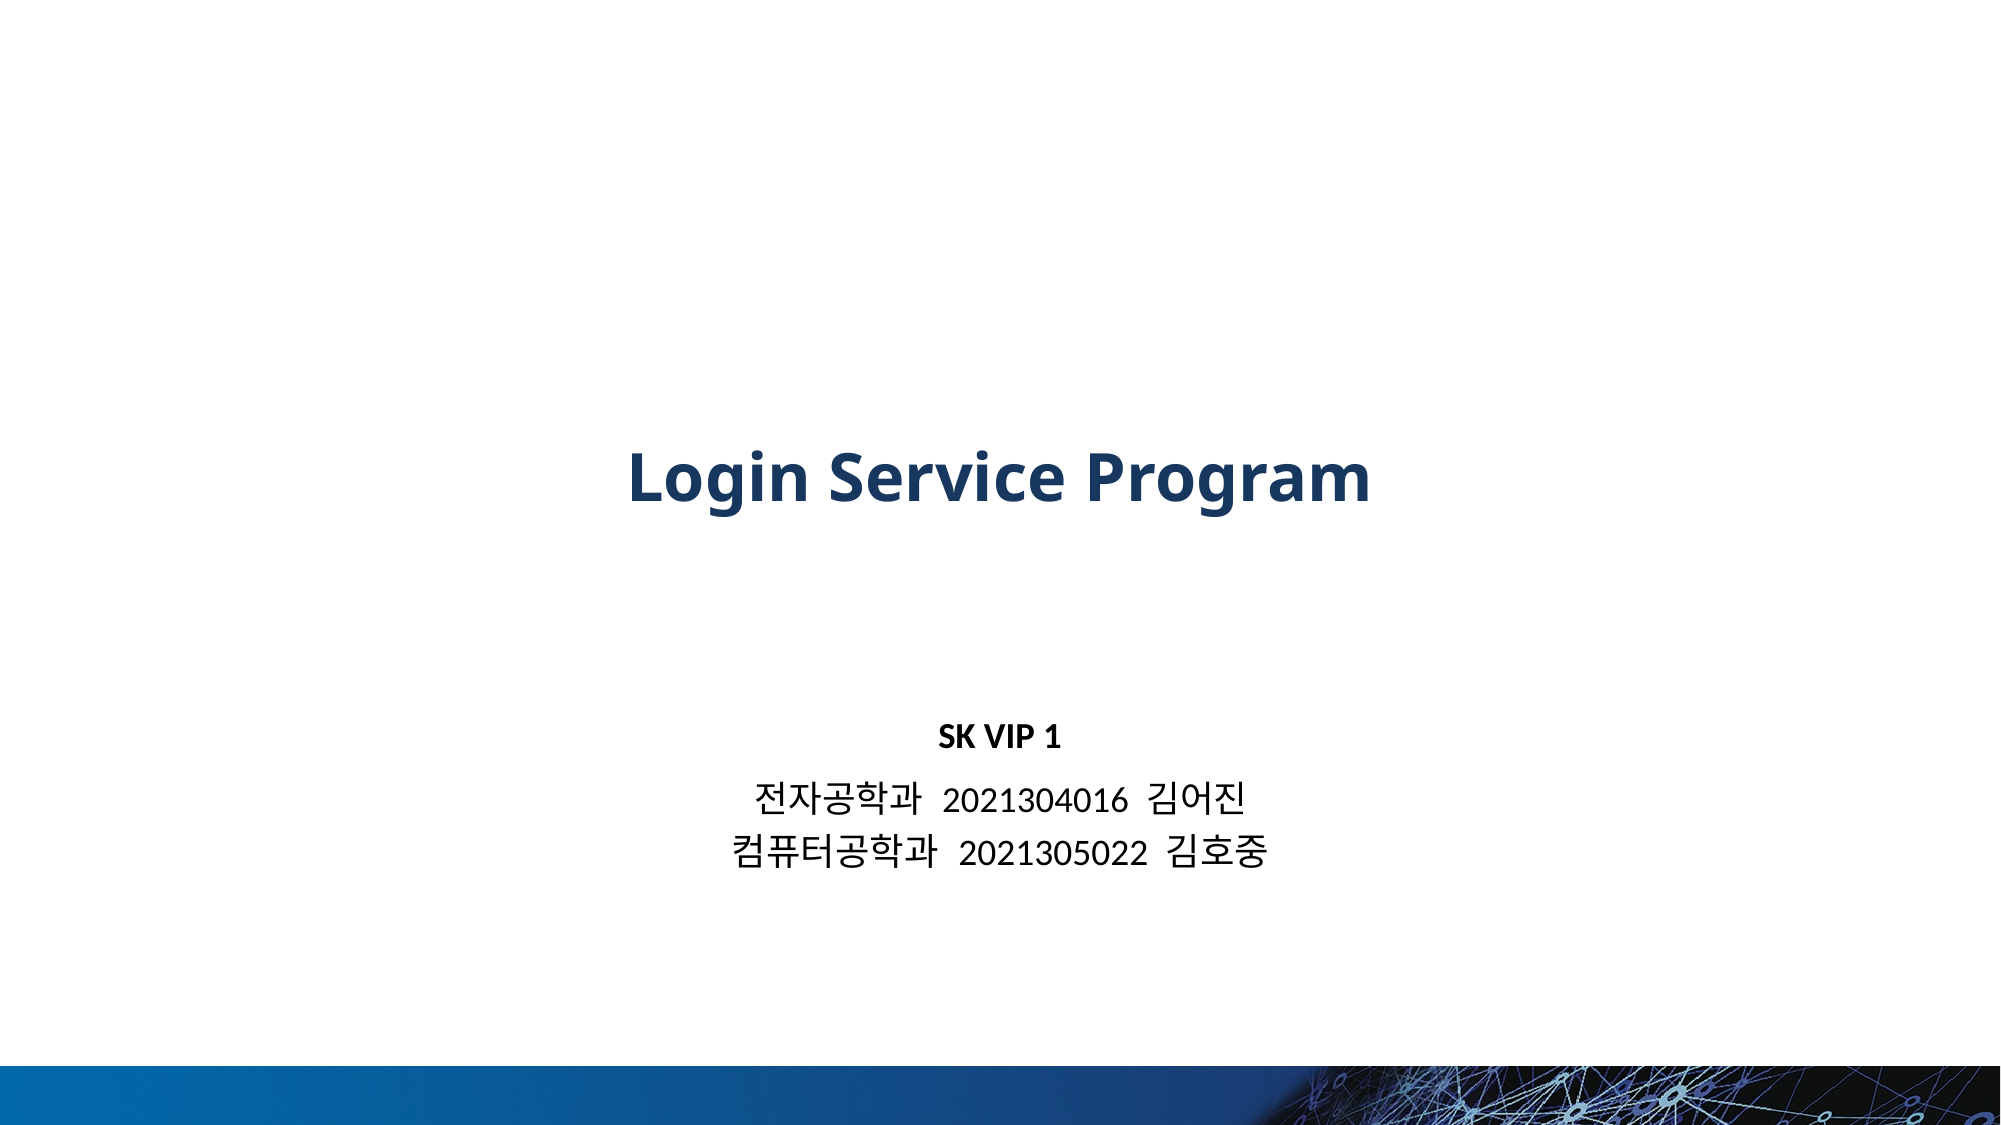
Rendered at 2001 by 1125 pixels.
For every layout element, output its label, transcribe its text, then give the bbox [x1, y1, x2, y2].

list 컴퓨터공학과 2021305022 김호중 [300, 823, 1702, 878]
list 전자공학과 2021304016 김어진 [301, 767, 1702, 823]
picture [0, 1066, 2001, 1125]
subtitle SK VIP 1 [300, 704, 1700, 764]
title Login Service Program [150, 349, 1850, 591]
